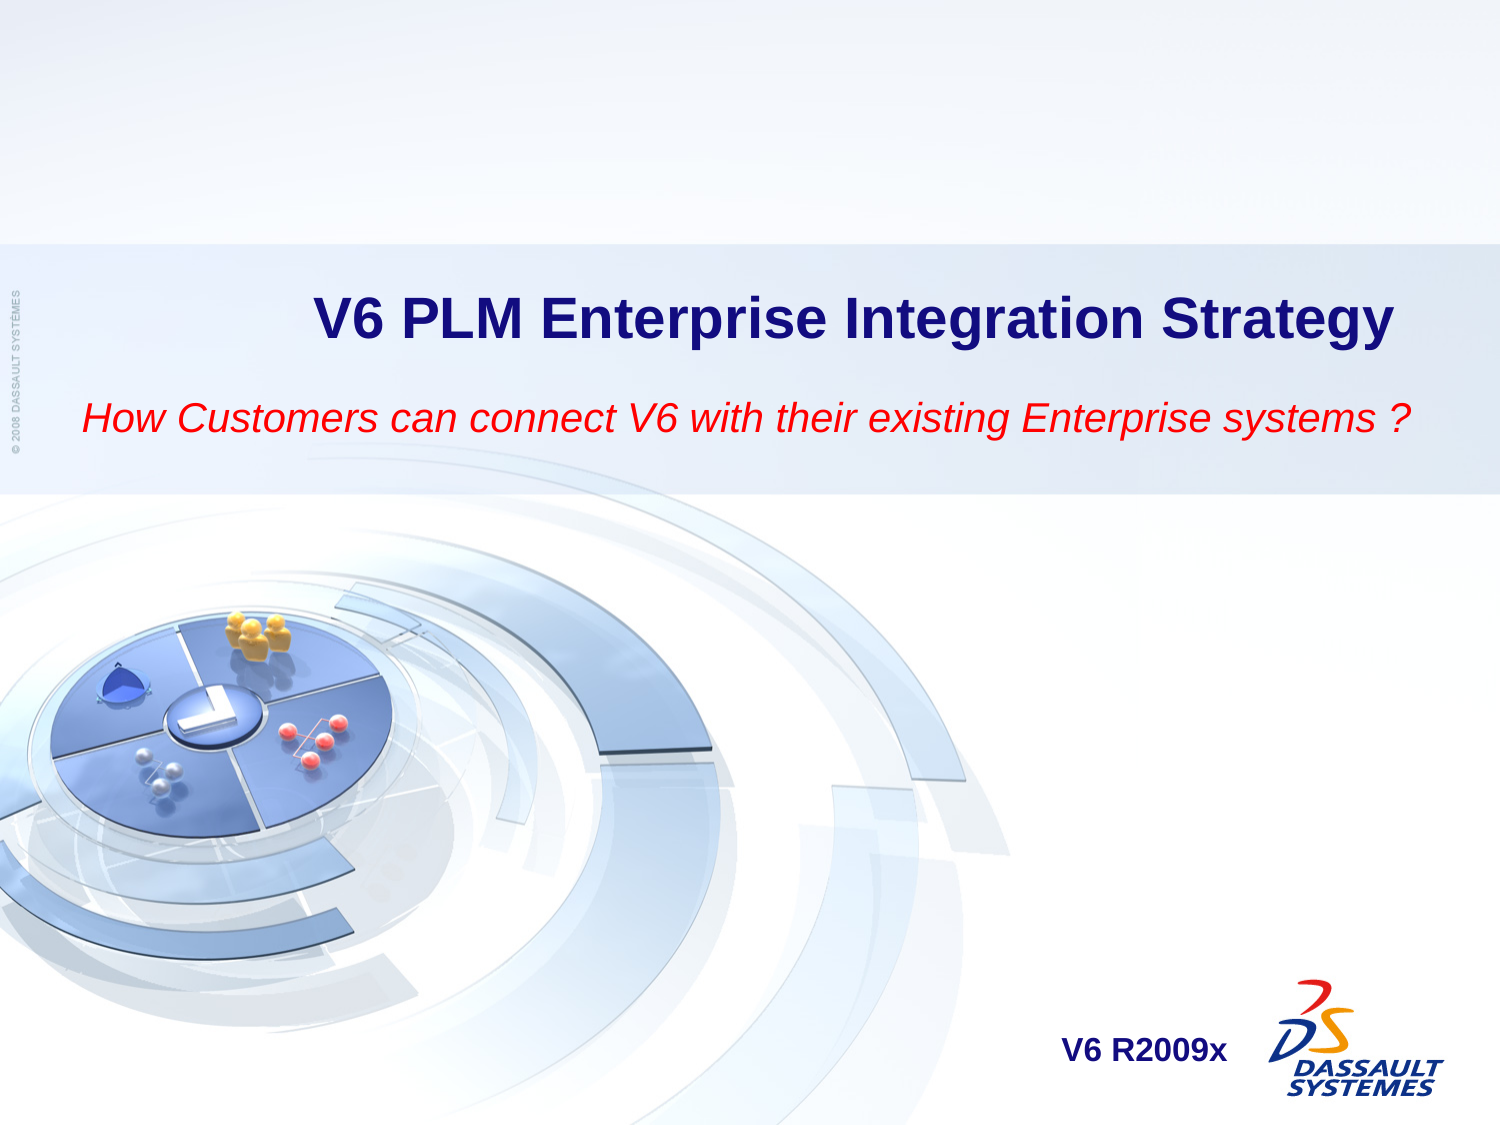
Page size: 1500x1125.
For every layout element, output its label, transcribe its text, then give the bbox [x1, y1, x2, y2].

text_box V6 R2009x [1061, 1027, 1228, 1078]
title V6 PLM Enterprise Integration Strategy How Customers can connect V6 with their existing Enterprise systems ? [0, 284, 1413, 459]
picture [0, 0, 1500, 1125]
